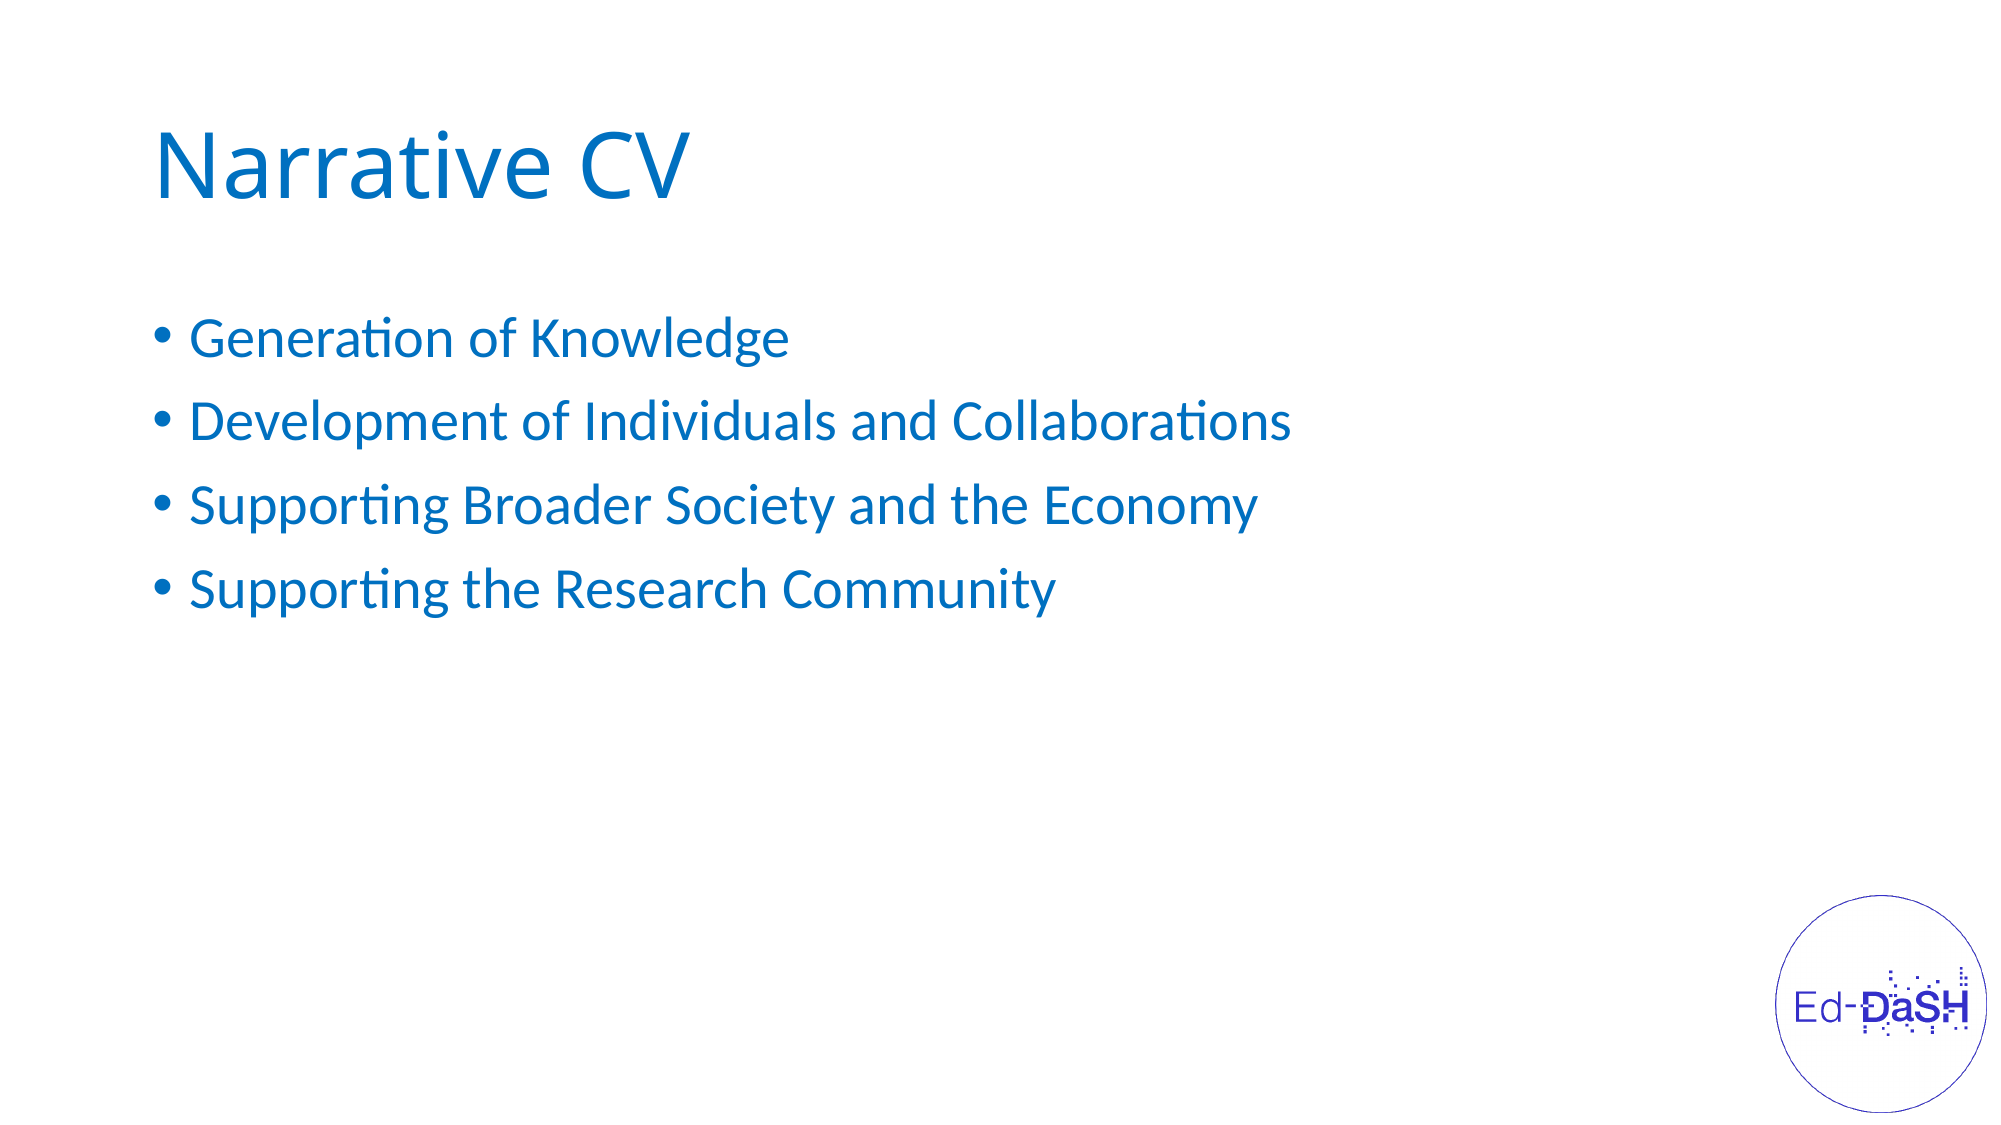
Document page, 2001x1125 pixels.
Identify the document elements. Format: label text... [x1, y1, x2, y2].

list Generation of Knowledge Development of Individuals and Collaborations Supporting Broader Society and the Economy Supporting the Research Community [137, 299, 1863, 1014]
title Narrative CV [137, 59, 1863, 278]
picture [1775, 895, 1987, 1113]
